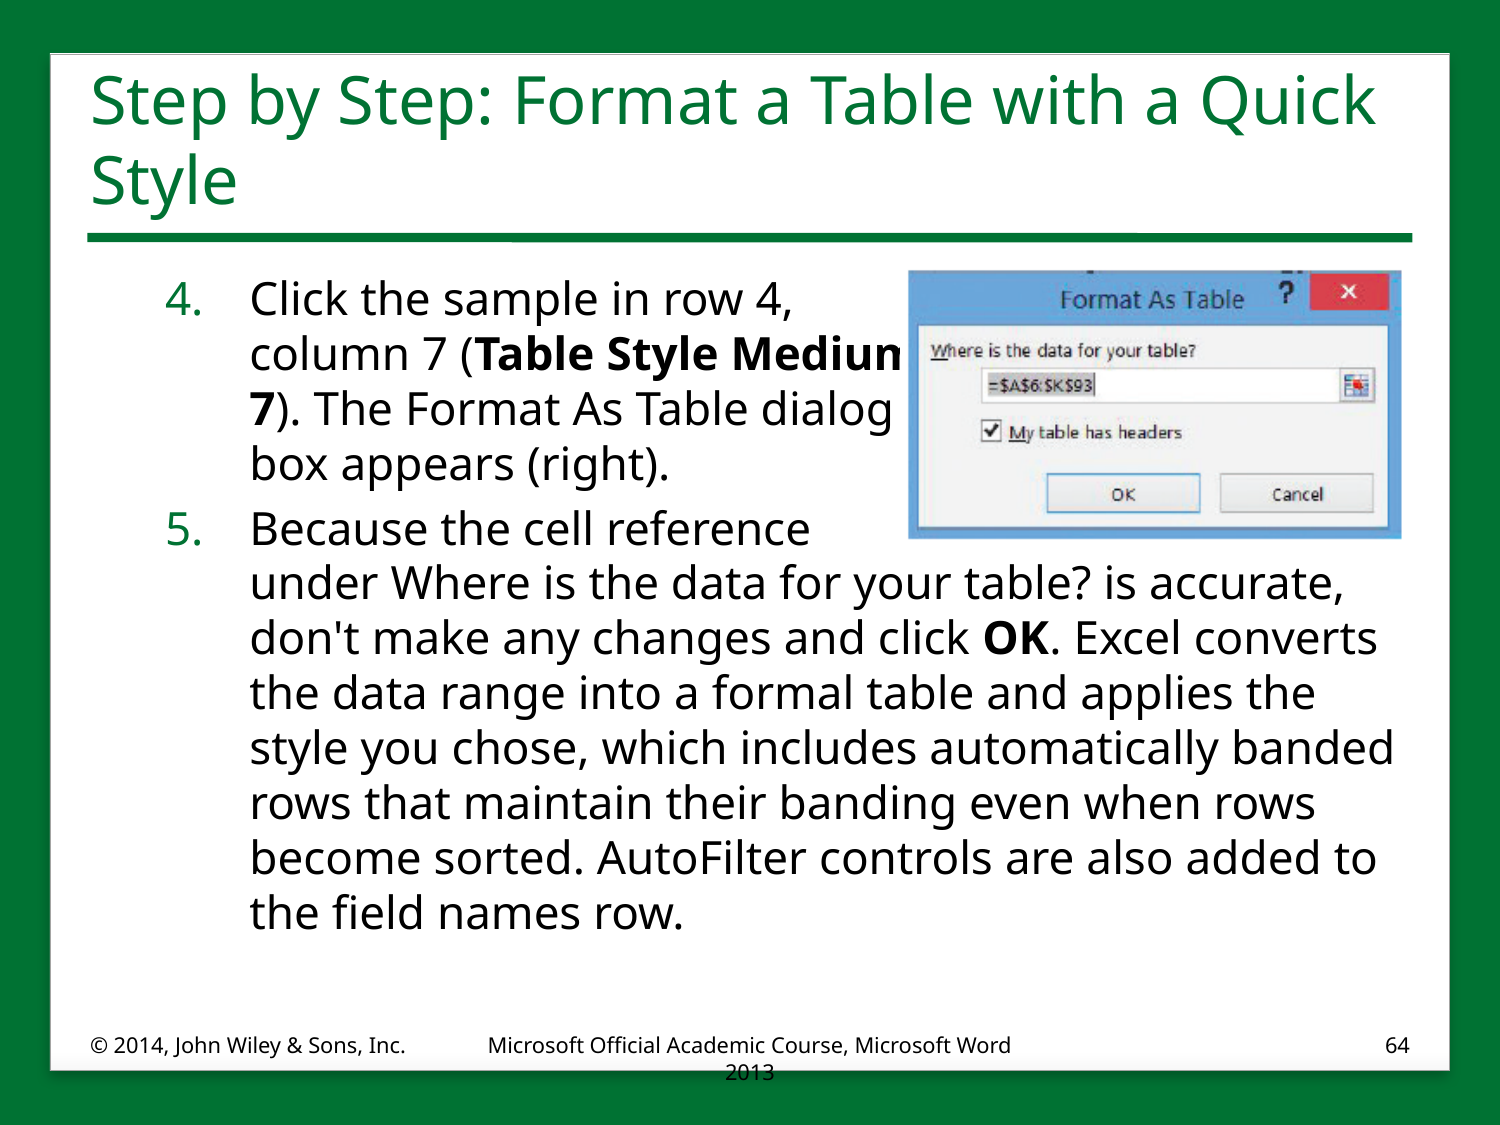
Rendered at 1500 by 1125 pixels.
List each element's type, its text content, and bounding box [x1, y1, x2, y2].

list Click the sample in row 4, column 7 (Table Style Medium 7). The Format As Table dialog box appears (right). Because the cell reference under Where is the data for your table? is accurate, don't make any changes and click OK. Excel converts the data range into a formal table and applies the style you chose, which includes automatically banded rows that maintain their banding even when rows become sorted. AutoFilter controls are also added to the field names row. [75, 262, 1425, 1063]
picture [899, 262, 1414, 548]
footer Microsoft Official Academic Course, Microsoft Word 2013 [449, 1024, 1051, 1103]
slide_number 64 [1074, 1024, 1426, 1103]
title Step by Step: Format a Table with a Quick Style [74, 74, 1426, 226]
slide_number © 2014, John Wiley & Sons, Inc. [74, 1024, 426, 1103]
